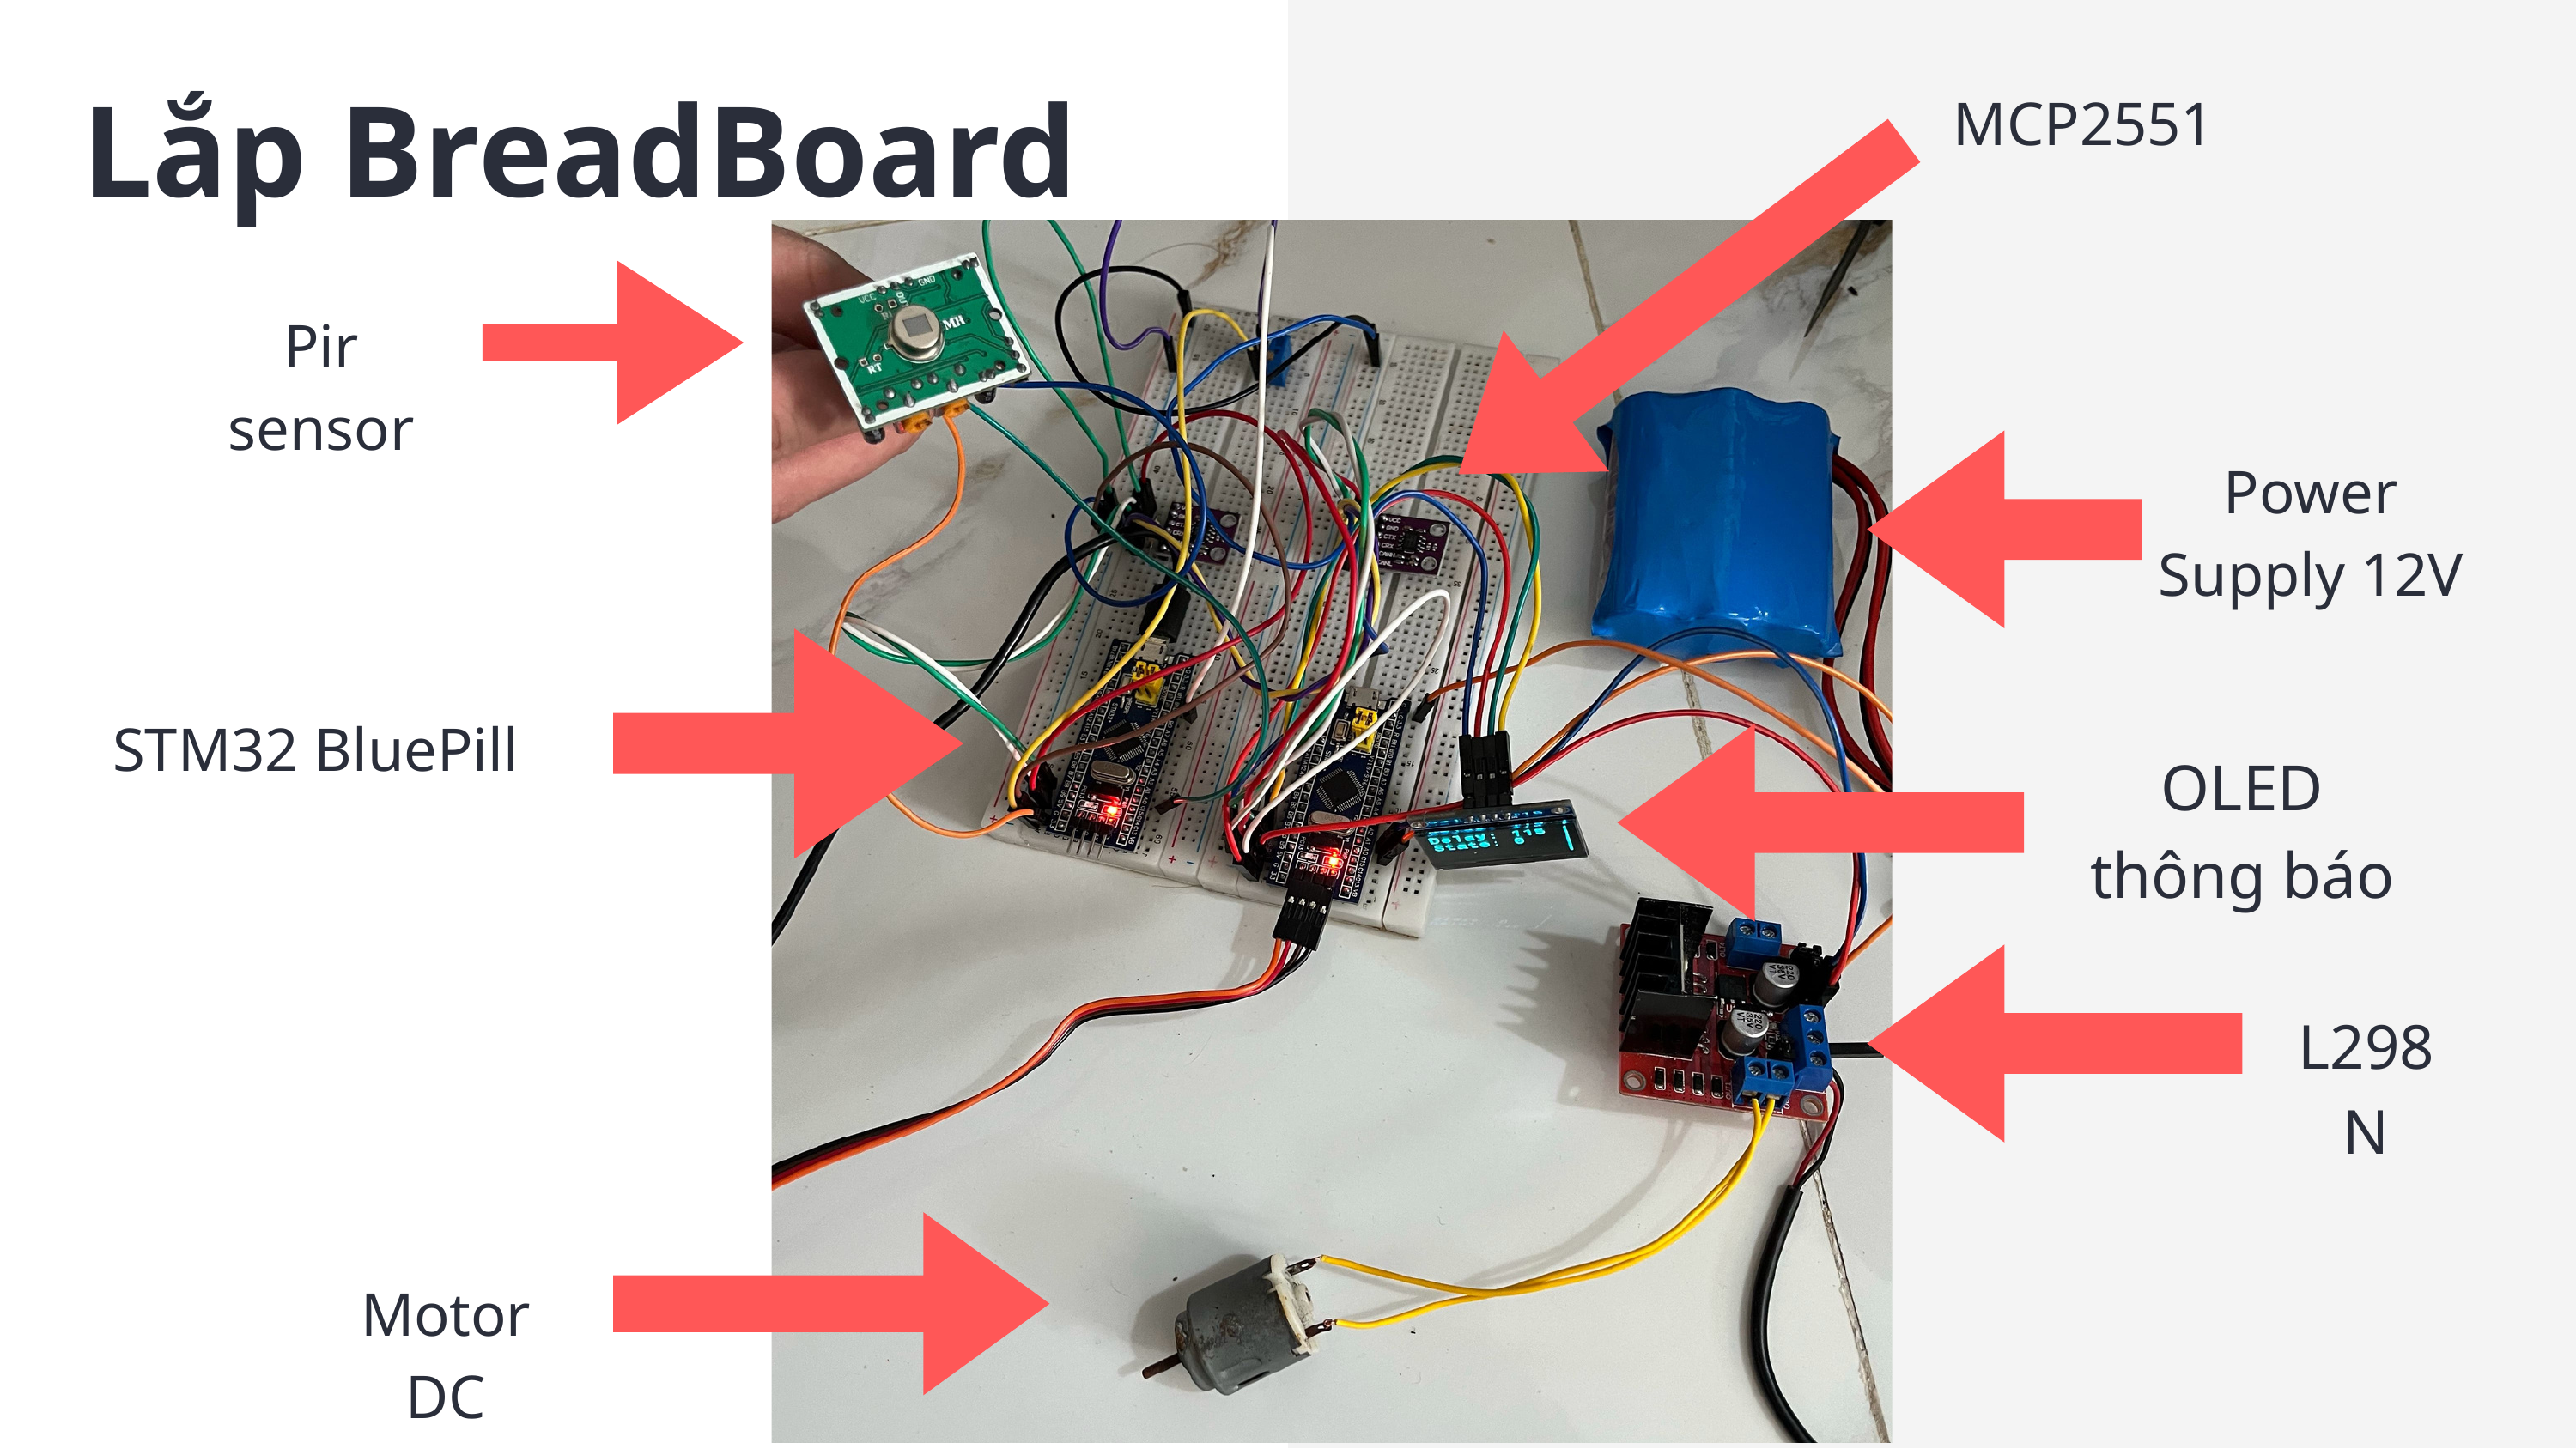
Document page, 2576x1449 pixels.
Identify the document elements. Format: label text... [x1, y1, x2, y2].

text_box Lắp BreadBoard [82, 58, 1283, 222]
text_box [1867, 430, 2142, 629]
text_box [612, 627, 964, 859]
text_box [1617, 723, 2025, 922]
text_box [482, 260, 744, 425]
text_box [612, 1211, 1050, 1396]
text_box Pir sensor [188, 296, 455, 462]
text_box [1287, 0, 2576, 1449]
text_box Motor DC [319, 1265, 574, 1431]
text_box [771, 222, 1283, 1443]
text_box STM32 BluePill [42, 700, 590, 784]
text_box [1402, 219, 1960, 397]
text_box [1867, 943, 2243, 1143]
